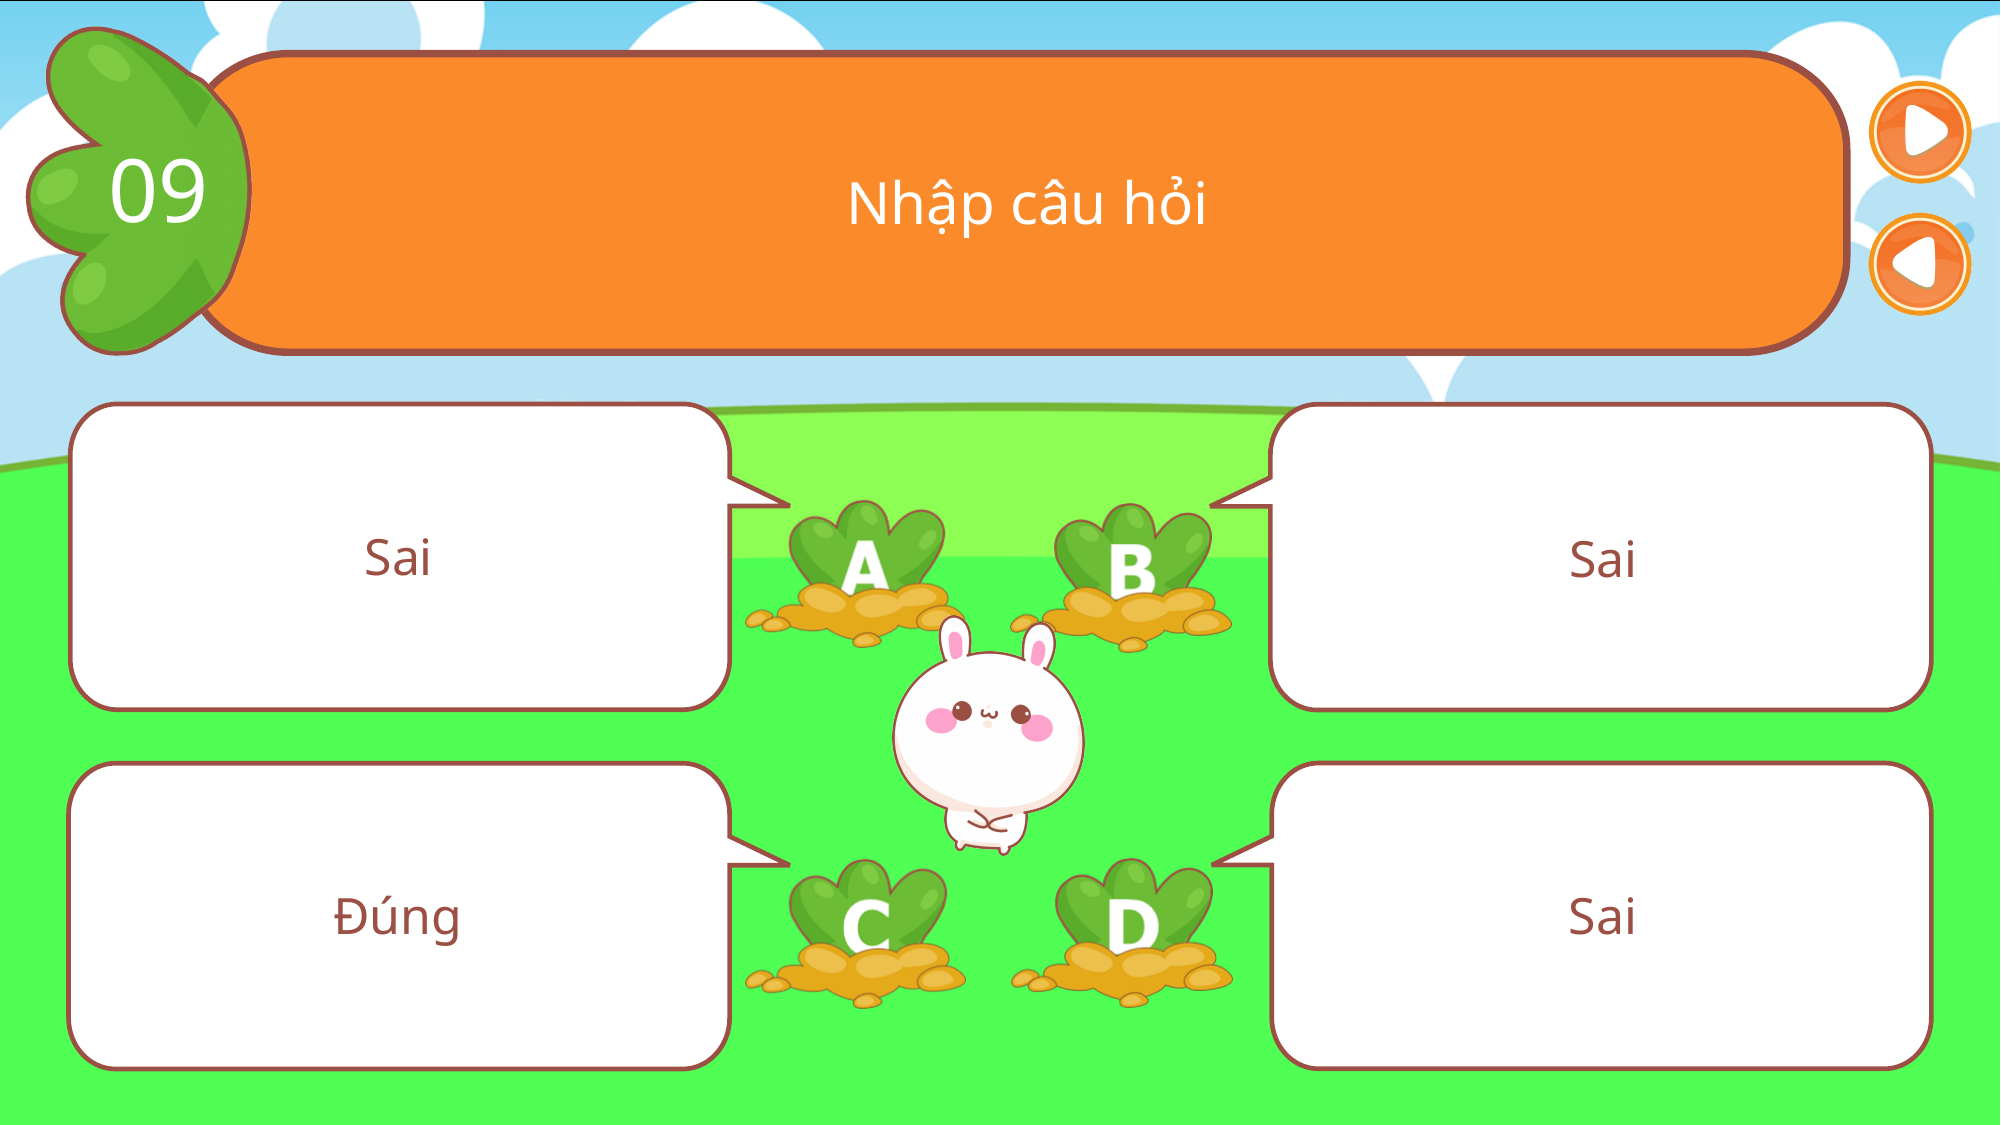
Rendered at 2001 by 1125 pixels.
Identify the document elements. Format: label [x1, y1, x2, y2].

text_box [25, 26, 1851, 356]
text_box [1211, 762, 1935, 1069]
text_box [66, 763, 790, 1069]
text_box [67, 403, 790, 710]
picture [0, 1, 2000, 1125]
text_box [1210, 404, 1935, 711]
